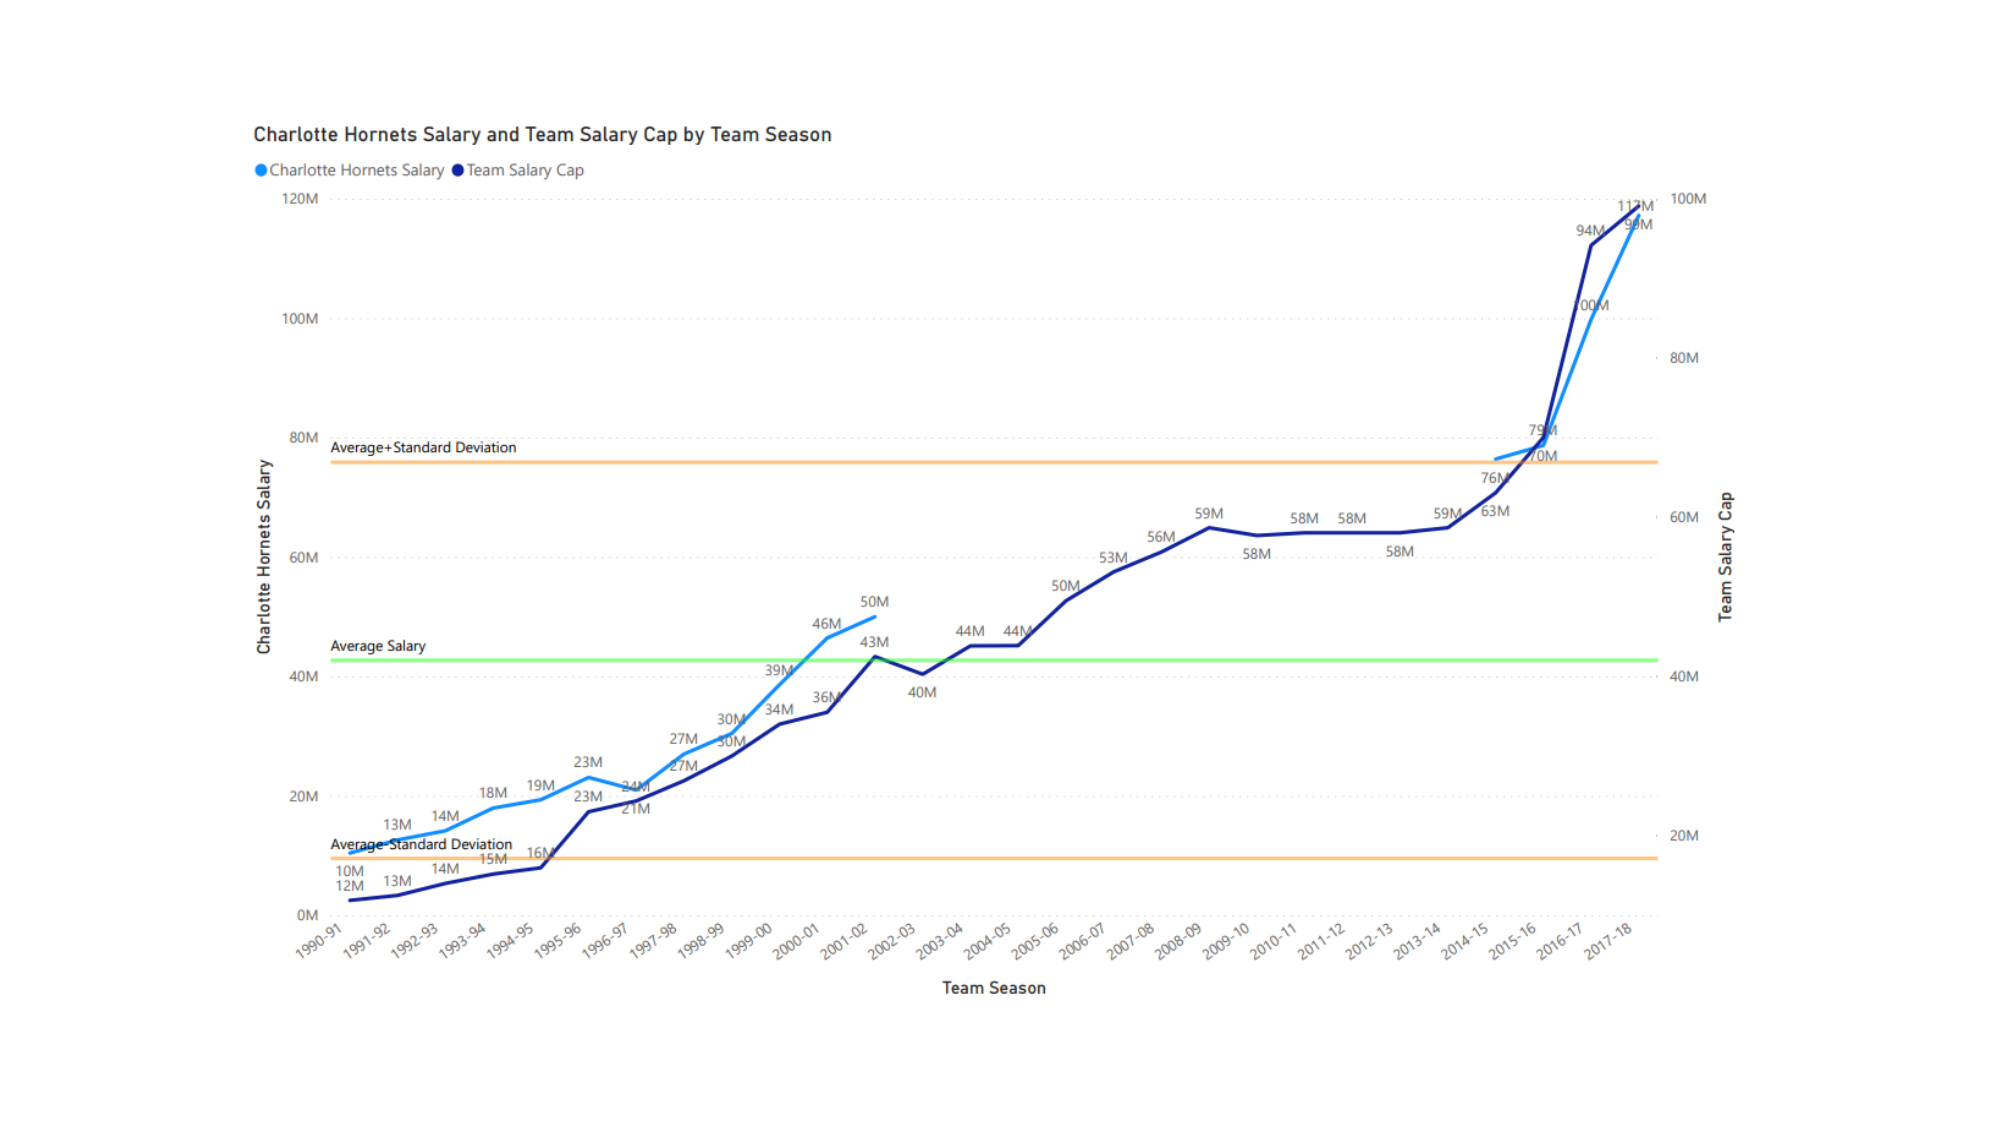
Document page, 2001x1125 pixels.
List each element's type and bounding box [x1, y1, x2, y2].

picture [235, 107, 1765, 1022]
